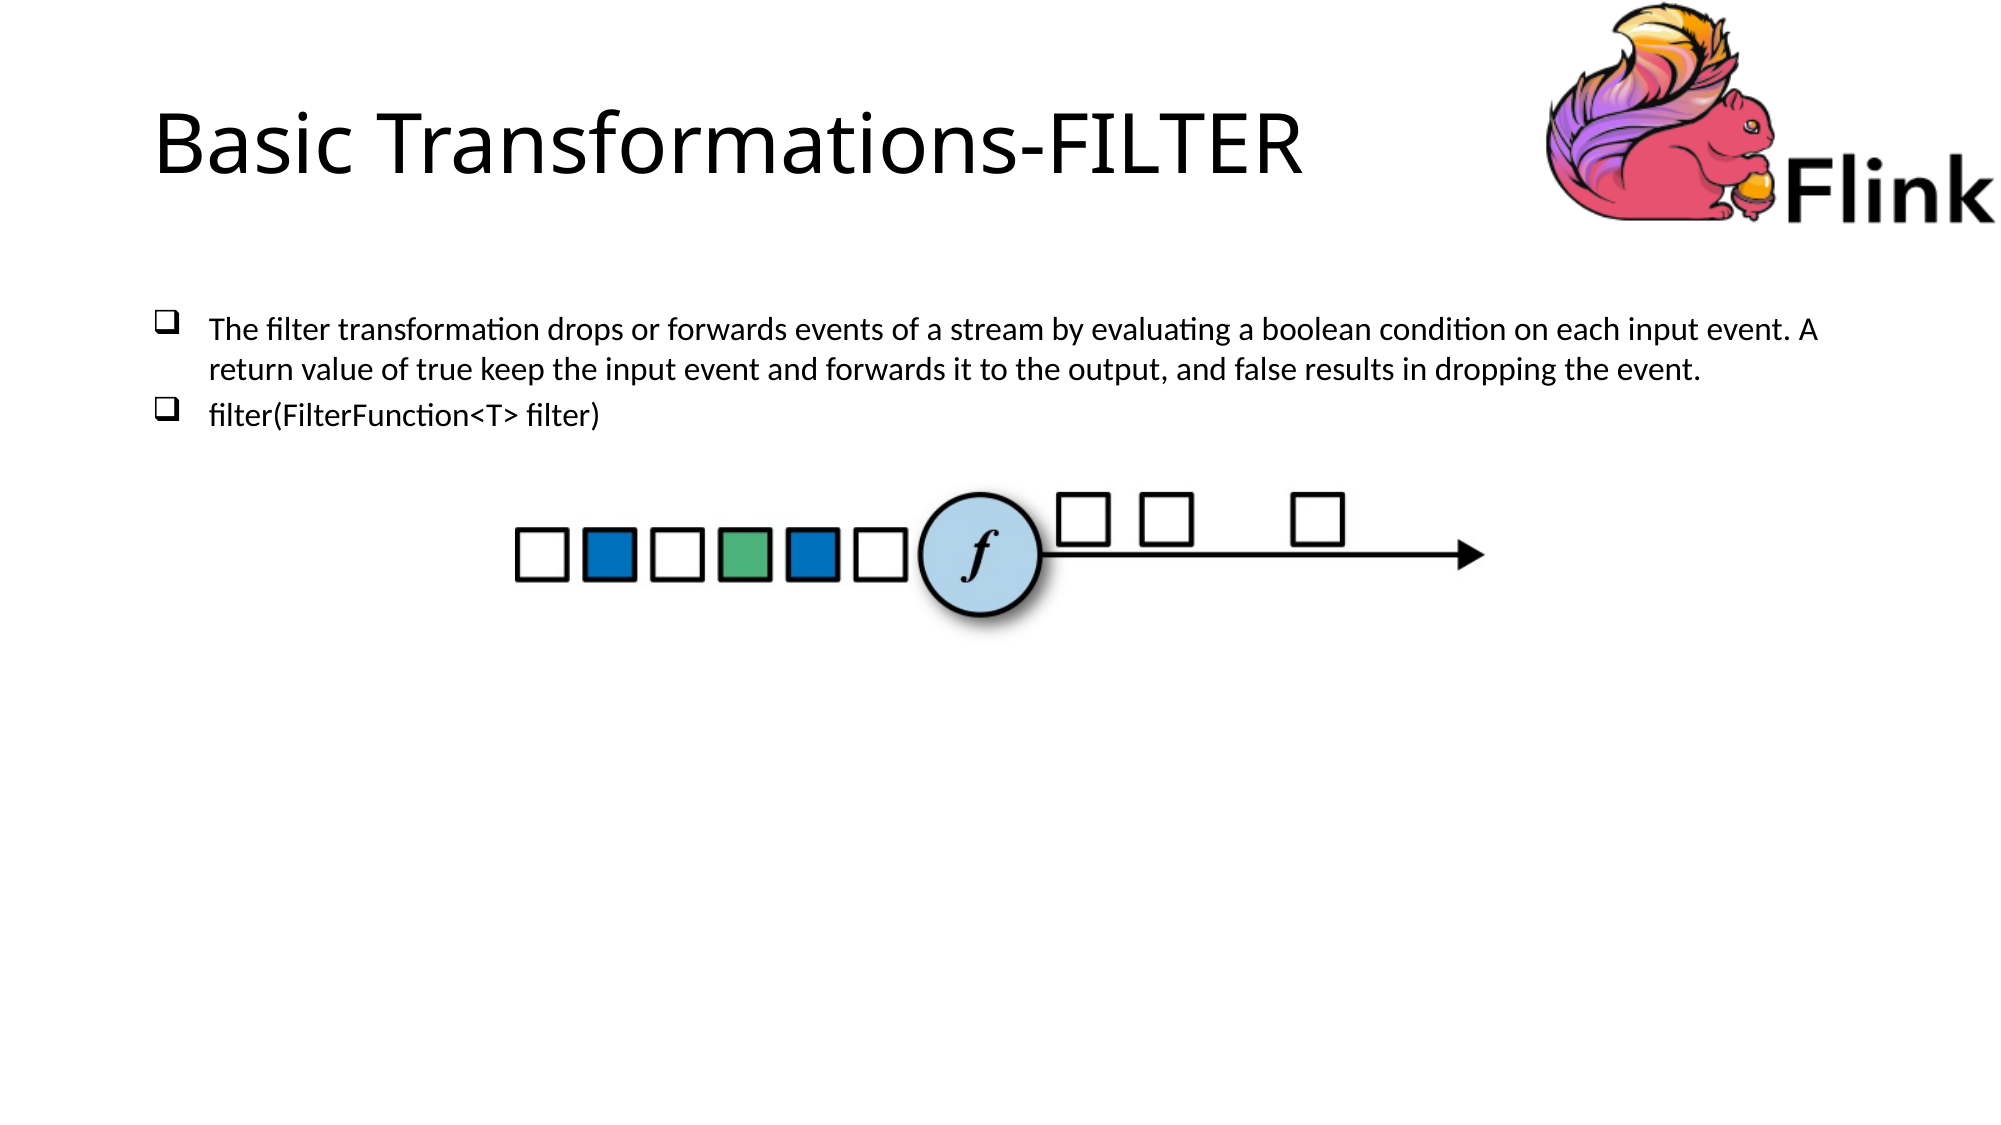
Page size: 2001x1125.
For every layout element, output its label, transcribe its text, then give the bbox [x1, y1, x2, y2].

picture [1545, 0, 2000, 235]
picture [514, 477, 1485, 648]
title Basic Transformations-FILTER [137, 59, 1538, 235]
list The filter transformation drops or forwards events of a stream by evaluating a boolean condition on each input event. A return value of true keep the input event and forwards it to the output, and false results in dropping the event. filter(FilterFunction<T> filter) [137, 299, 1919, 523]
